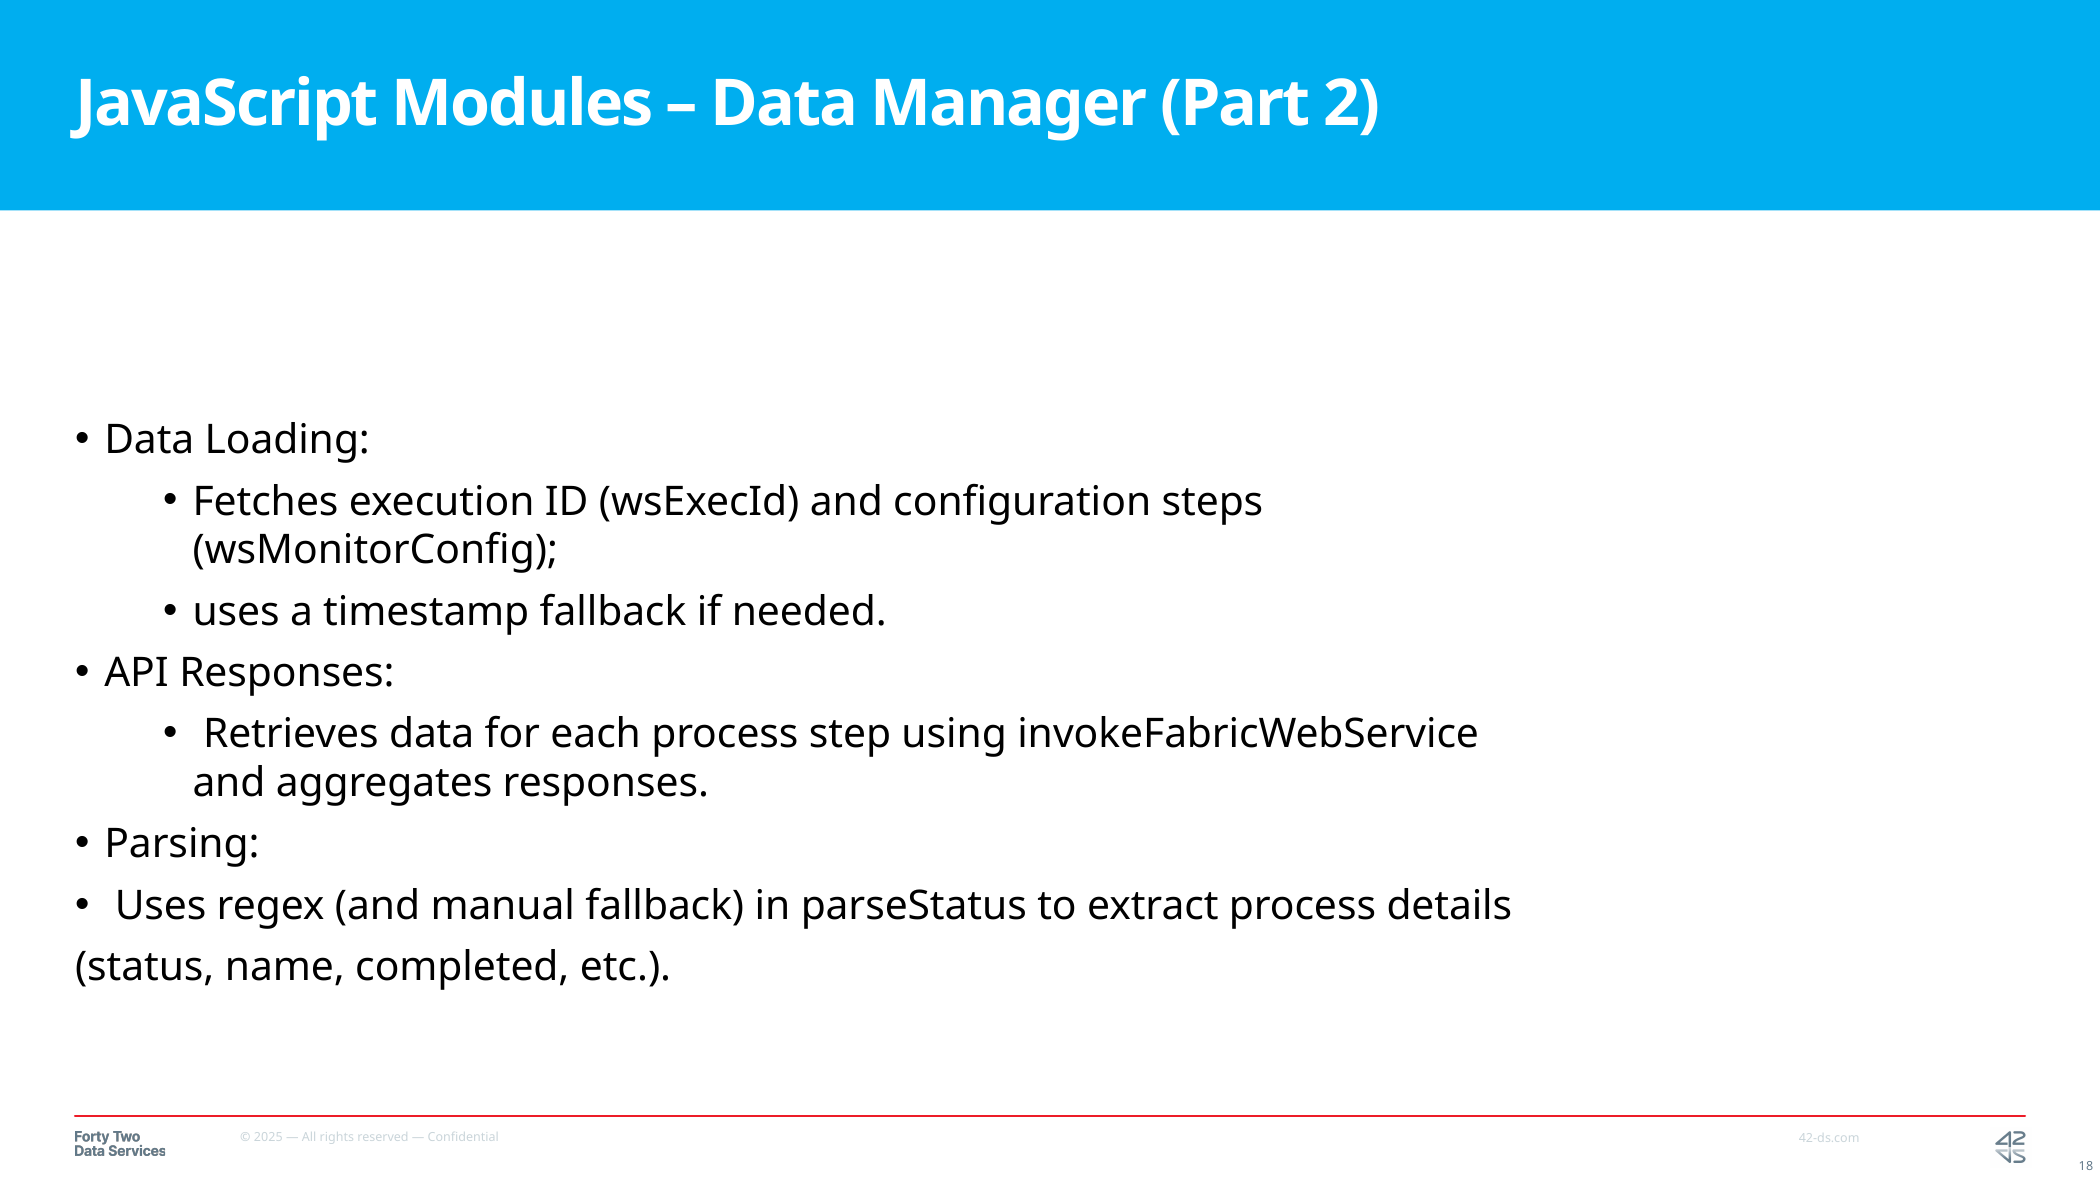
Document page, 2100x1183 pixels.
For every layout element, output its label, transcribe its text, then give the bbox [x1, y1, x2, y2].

picture [1990, 1127, 2025, 1168]
list Data Loading: Fetches execution ID (wsExecId) and configuration steps (wsMonitorConfig); uses a timestamp fallback if needed. API Responses: Retrieves data for each process step using invokeFabricWebService and aggregates responses. Parsing: Uses regex (and manual fallback) in parseStatus to extract process details (status, name, completed, etc.). [75, 351, 1530, 1041]
title JavaScript Modules – Data Manager (Part 2) [75, 69, 1725, 141]
slide_number 18 [2025, 1115, 2094, 1176]
